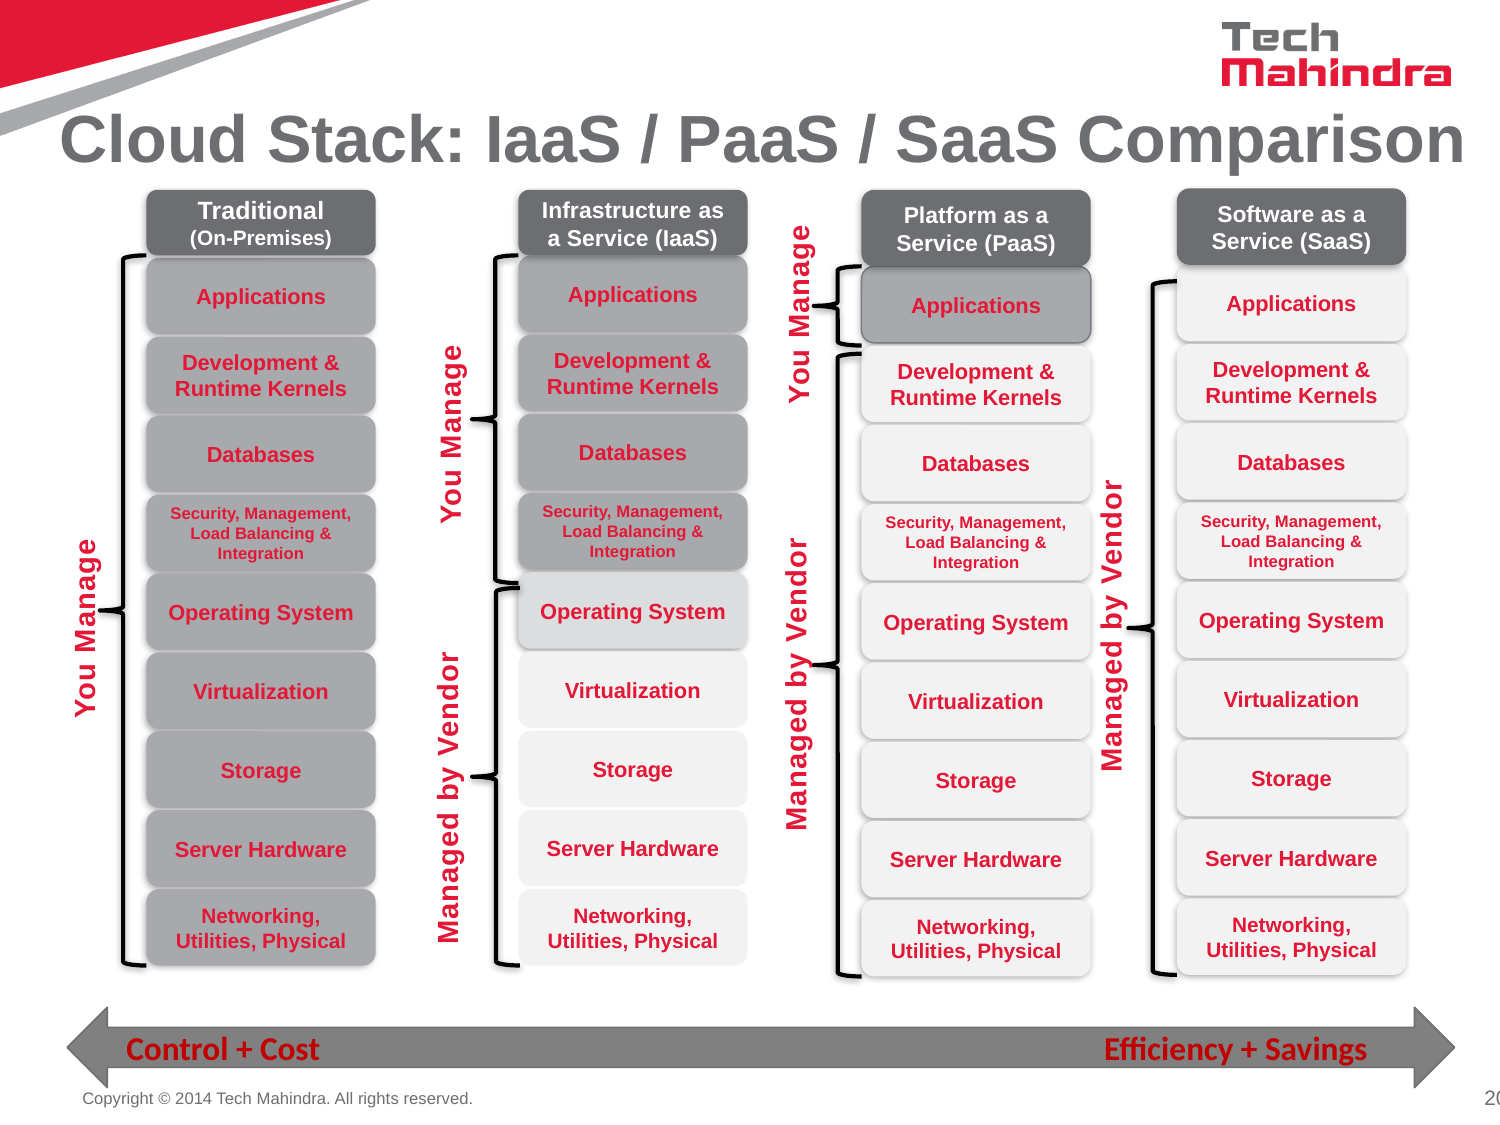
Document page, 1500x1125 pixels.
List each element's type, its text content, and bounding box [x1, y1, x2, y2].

picture [1222, 22, 1451, 86]
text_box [58, 188, 1455, 1088]
picture [0, 0, 373, 136]
text_box Cloud Stack: IaaS / PaaS / SaaS Comparison [45, 88, 1500, 183]
